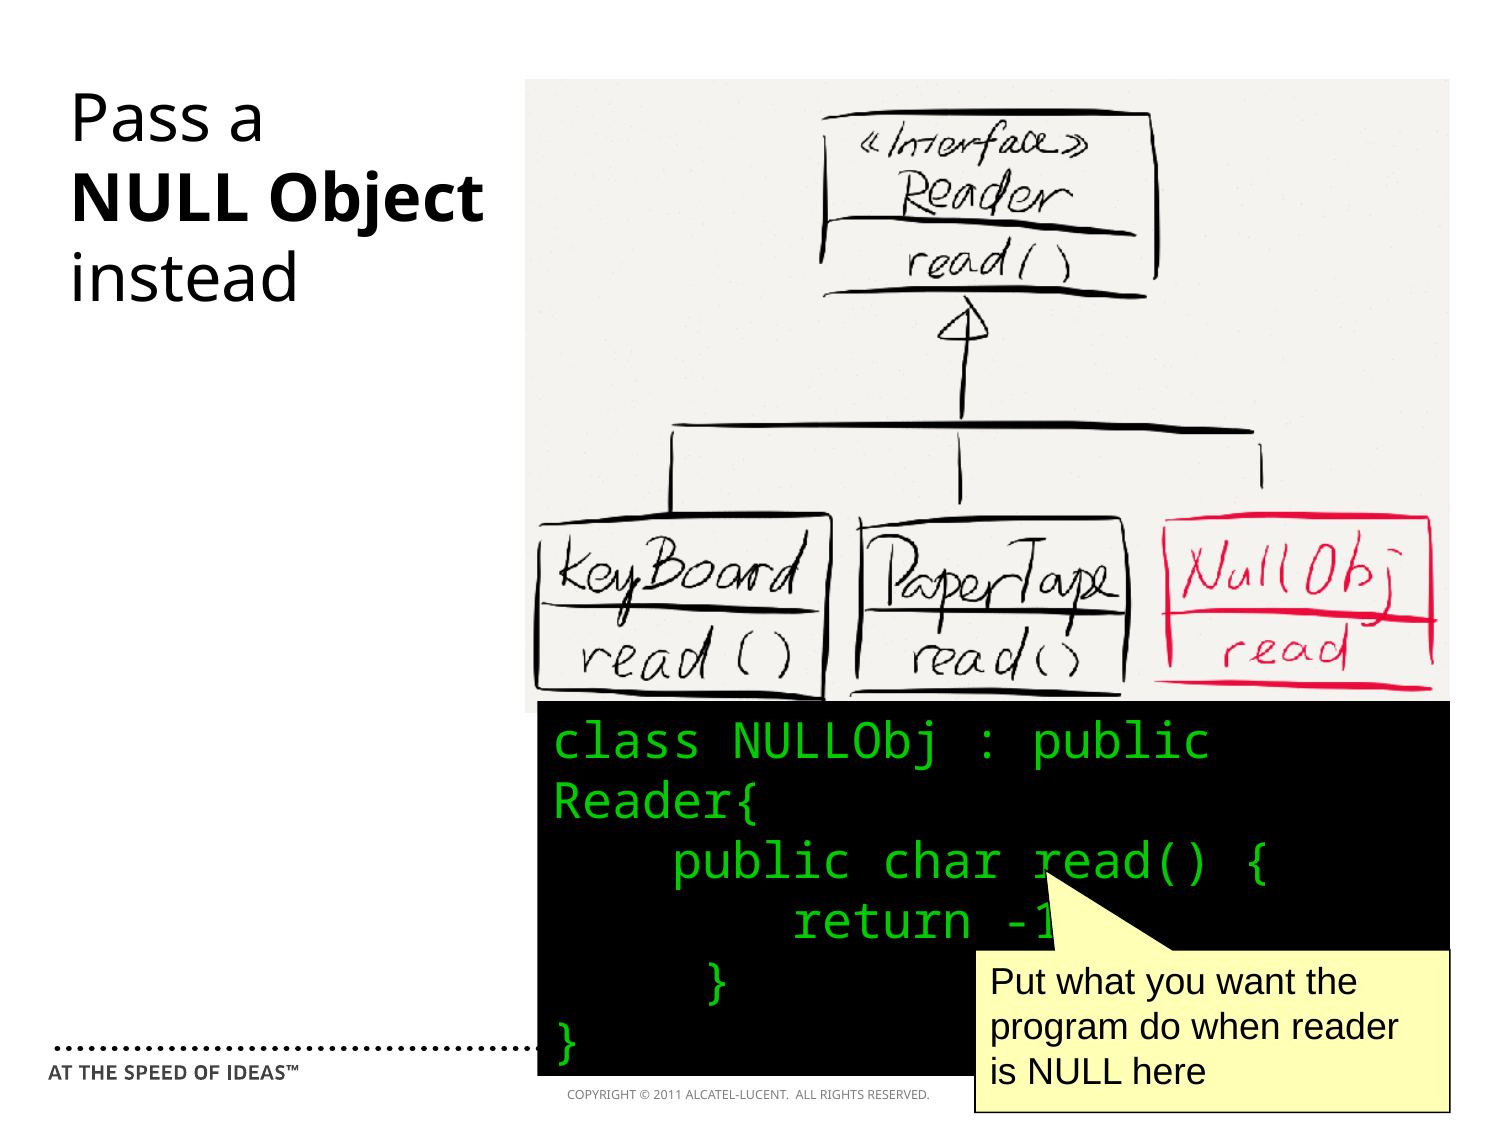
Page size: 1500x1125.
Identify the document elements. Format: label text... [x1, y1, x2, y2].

text_box Put what you want the program do when reader is NULL here [975, 870, 1450, 1113]
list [524, 78, 1451, 713]
list Pass a NULL Object instead [62, 75, 525, 363]
text_box class NULLObj : public Reader{ public char read() { return -1; } } [537, 719, 1450, 1076]
